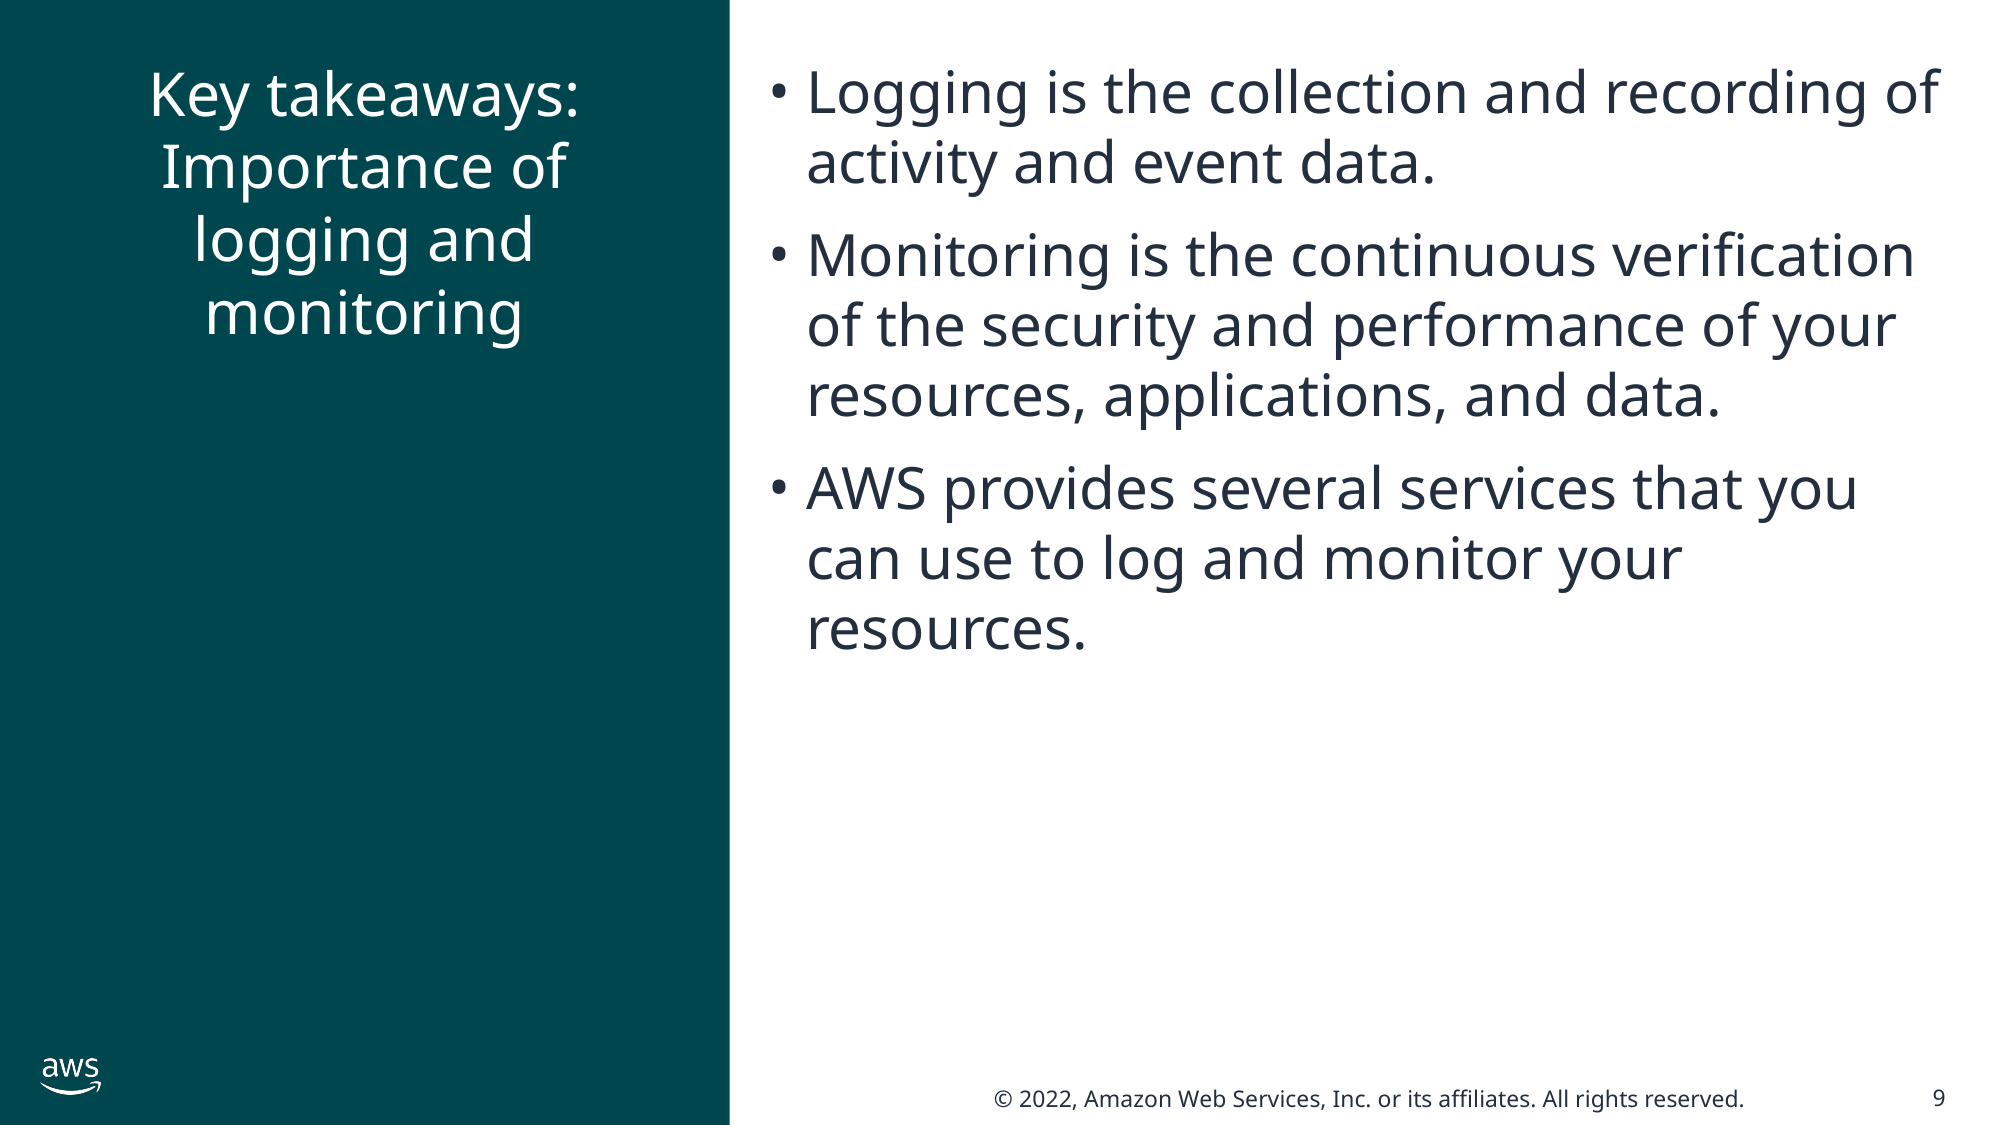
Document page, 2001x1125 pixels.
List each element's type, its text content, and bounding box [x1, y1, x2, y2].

list Logging is the collection and recording of activity and event data. Monitoring is the continuous verification of the security and performance of your resources, applications, and data. AWS provides several services that you can use to log and monitor your resources. [753, 47, 1961, 1056]
title Key takeaways: Importance of logging and monitoring [39, 47, 690, 355]
slide_number 9 [1881, 1077, 1961, 1121]
picture [40, 1058, 101, 1095]
